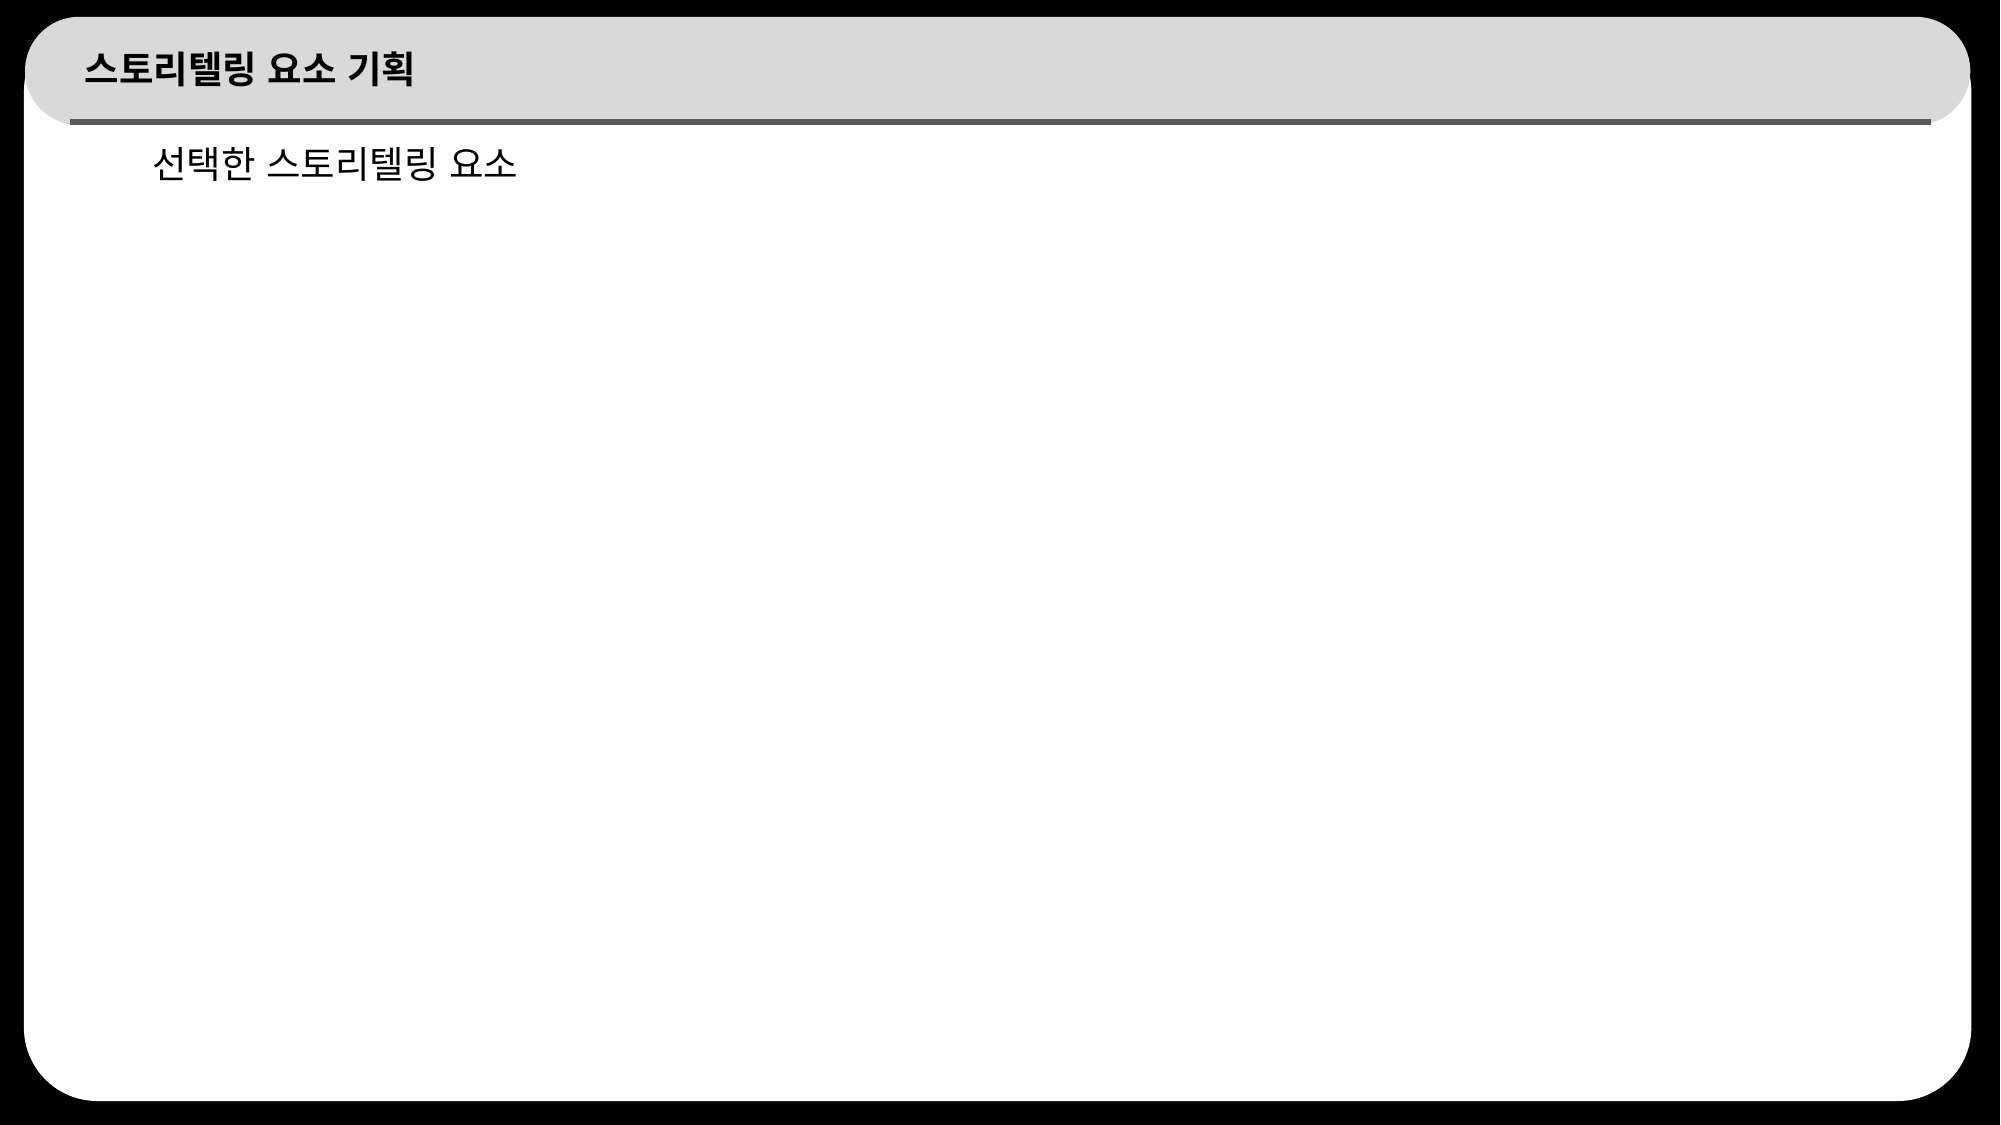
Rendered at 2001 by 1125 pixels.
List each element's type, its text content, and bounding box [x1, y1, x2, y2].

title 스토리텔링 요소 기획 [70, 20, 1932, 122]
slide_number 10 [1550, 1065, 2000, 1125]
text_box 선택한 스토리텔링 요소 [137, 133, 534, 194]
